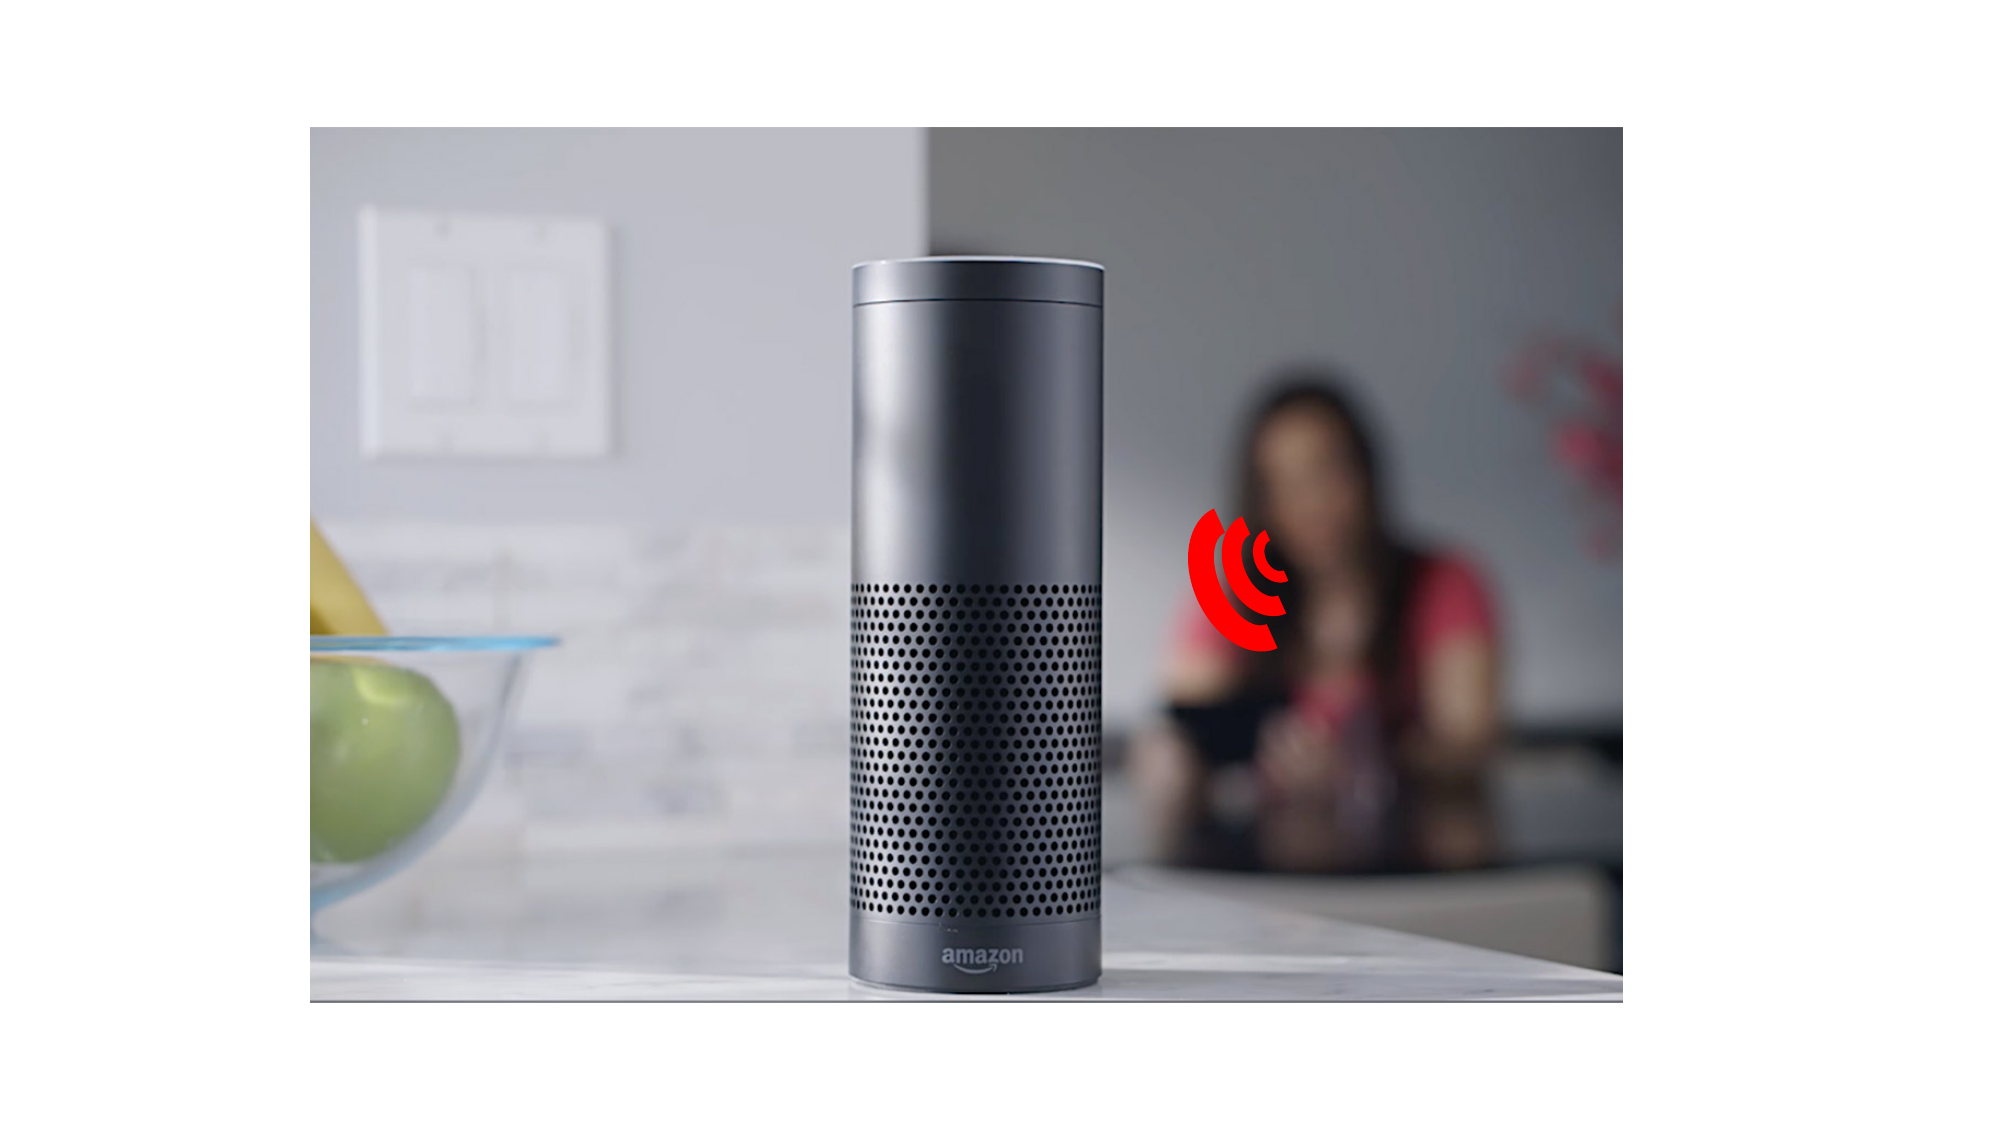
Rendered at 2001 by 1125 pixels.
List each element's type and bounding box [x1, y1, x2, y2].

picture [310, 127, 1623, 1003]
